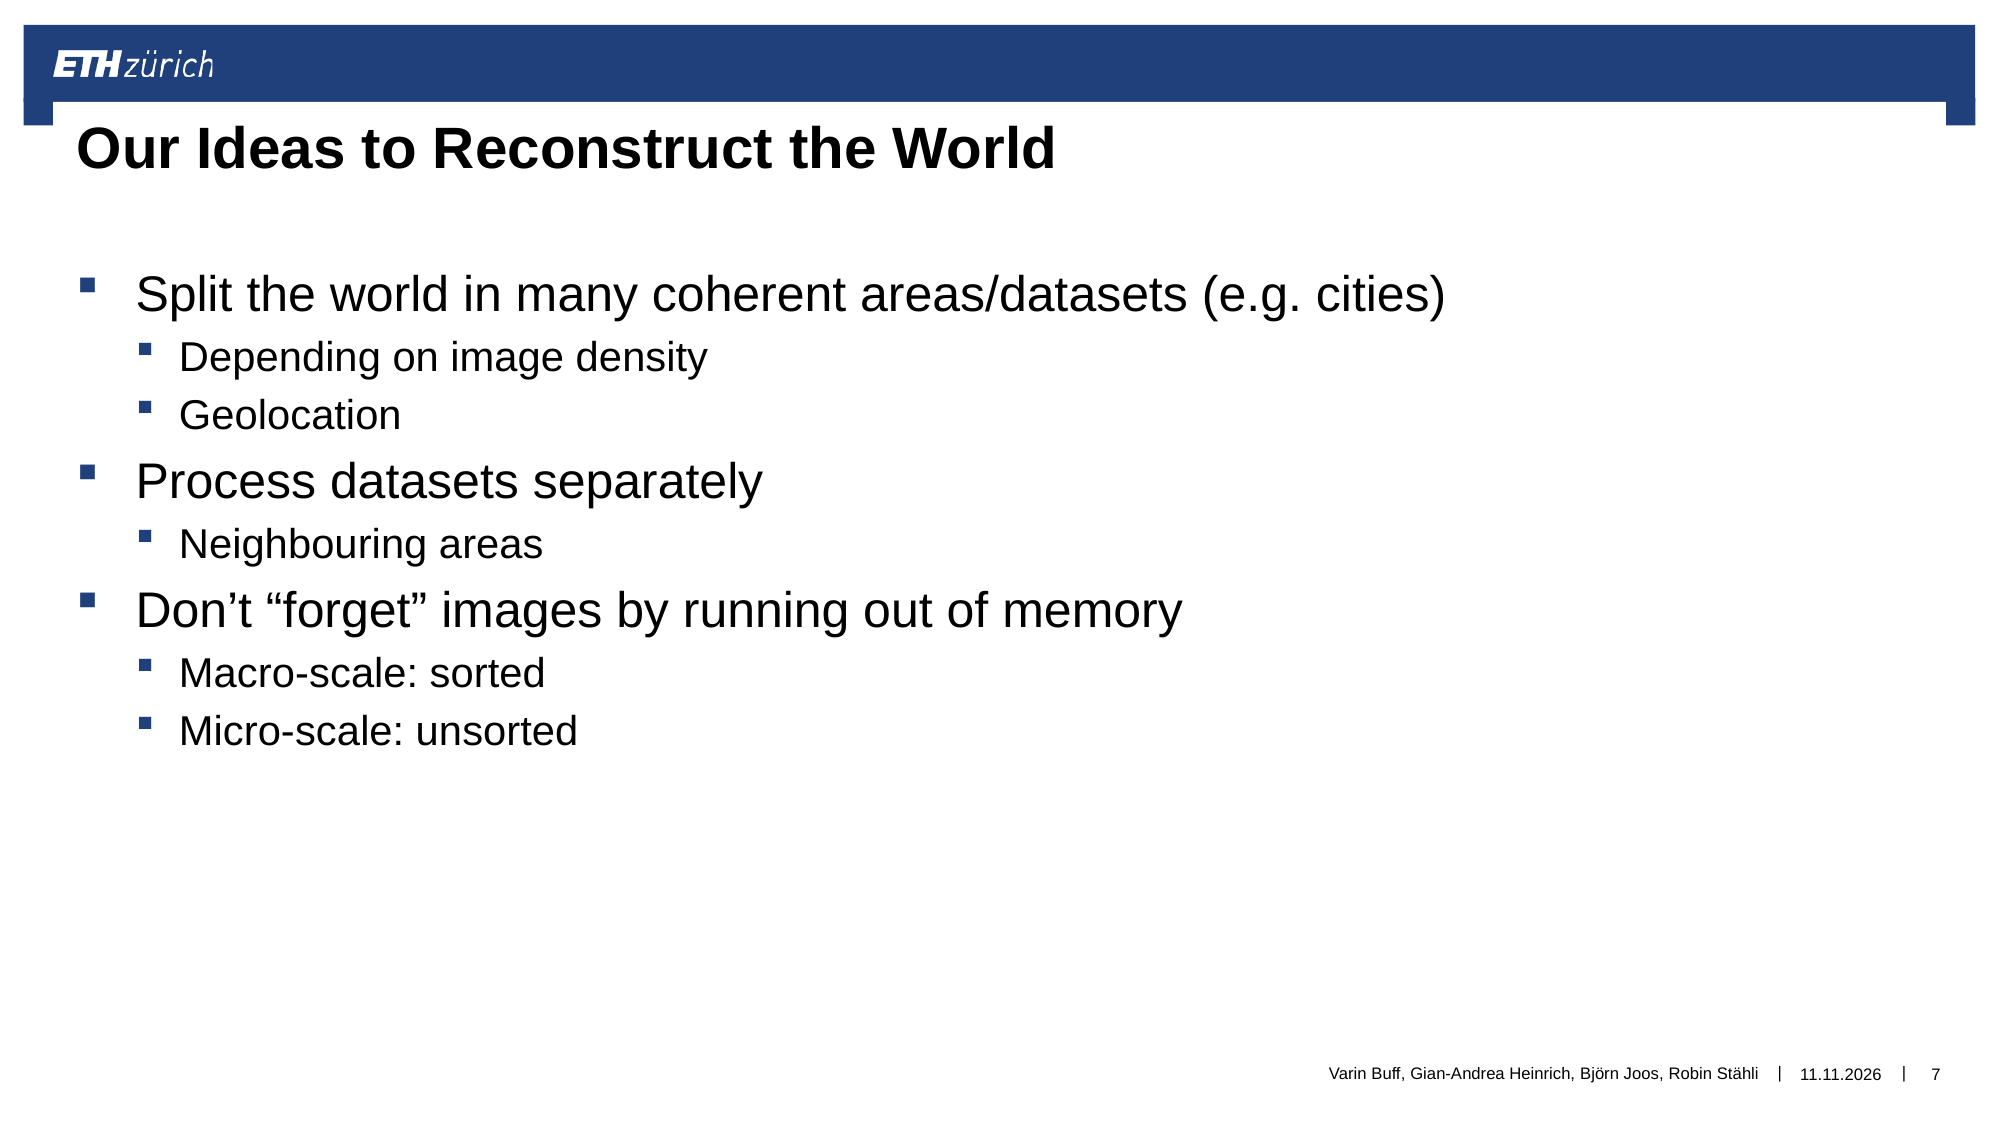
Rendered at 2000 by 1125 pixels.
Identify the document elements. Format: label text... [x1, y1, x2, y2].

slide_number 7 [1906, 1034, 1966, 1112]
title Our Ideas to Reconstruct the World [53, 101, 1946, 262]
list Split the world in many coherent areas/datasets (e.g. cities) Depending on image density Geolocation Process datasets separately Neighbouring areas Don’t “forget” images by running out of memory Macro-scale: sorted Micro-scale: unsorted [53, 262, 1946, 1041]
footer Varin Buff, Gian-Andrea Heinrich, Björn Joos, Robin Stähli [999, 1034, 1760, 1111]
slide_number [1790, 1034, 1892, 1112]
